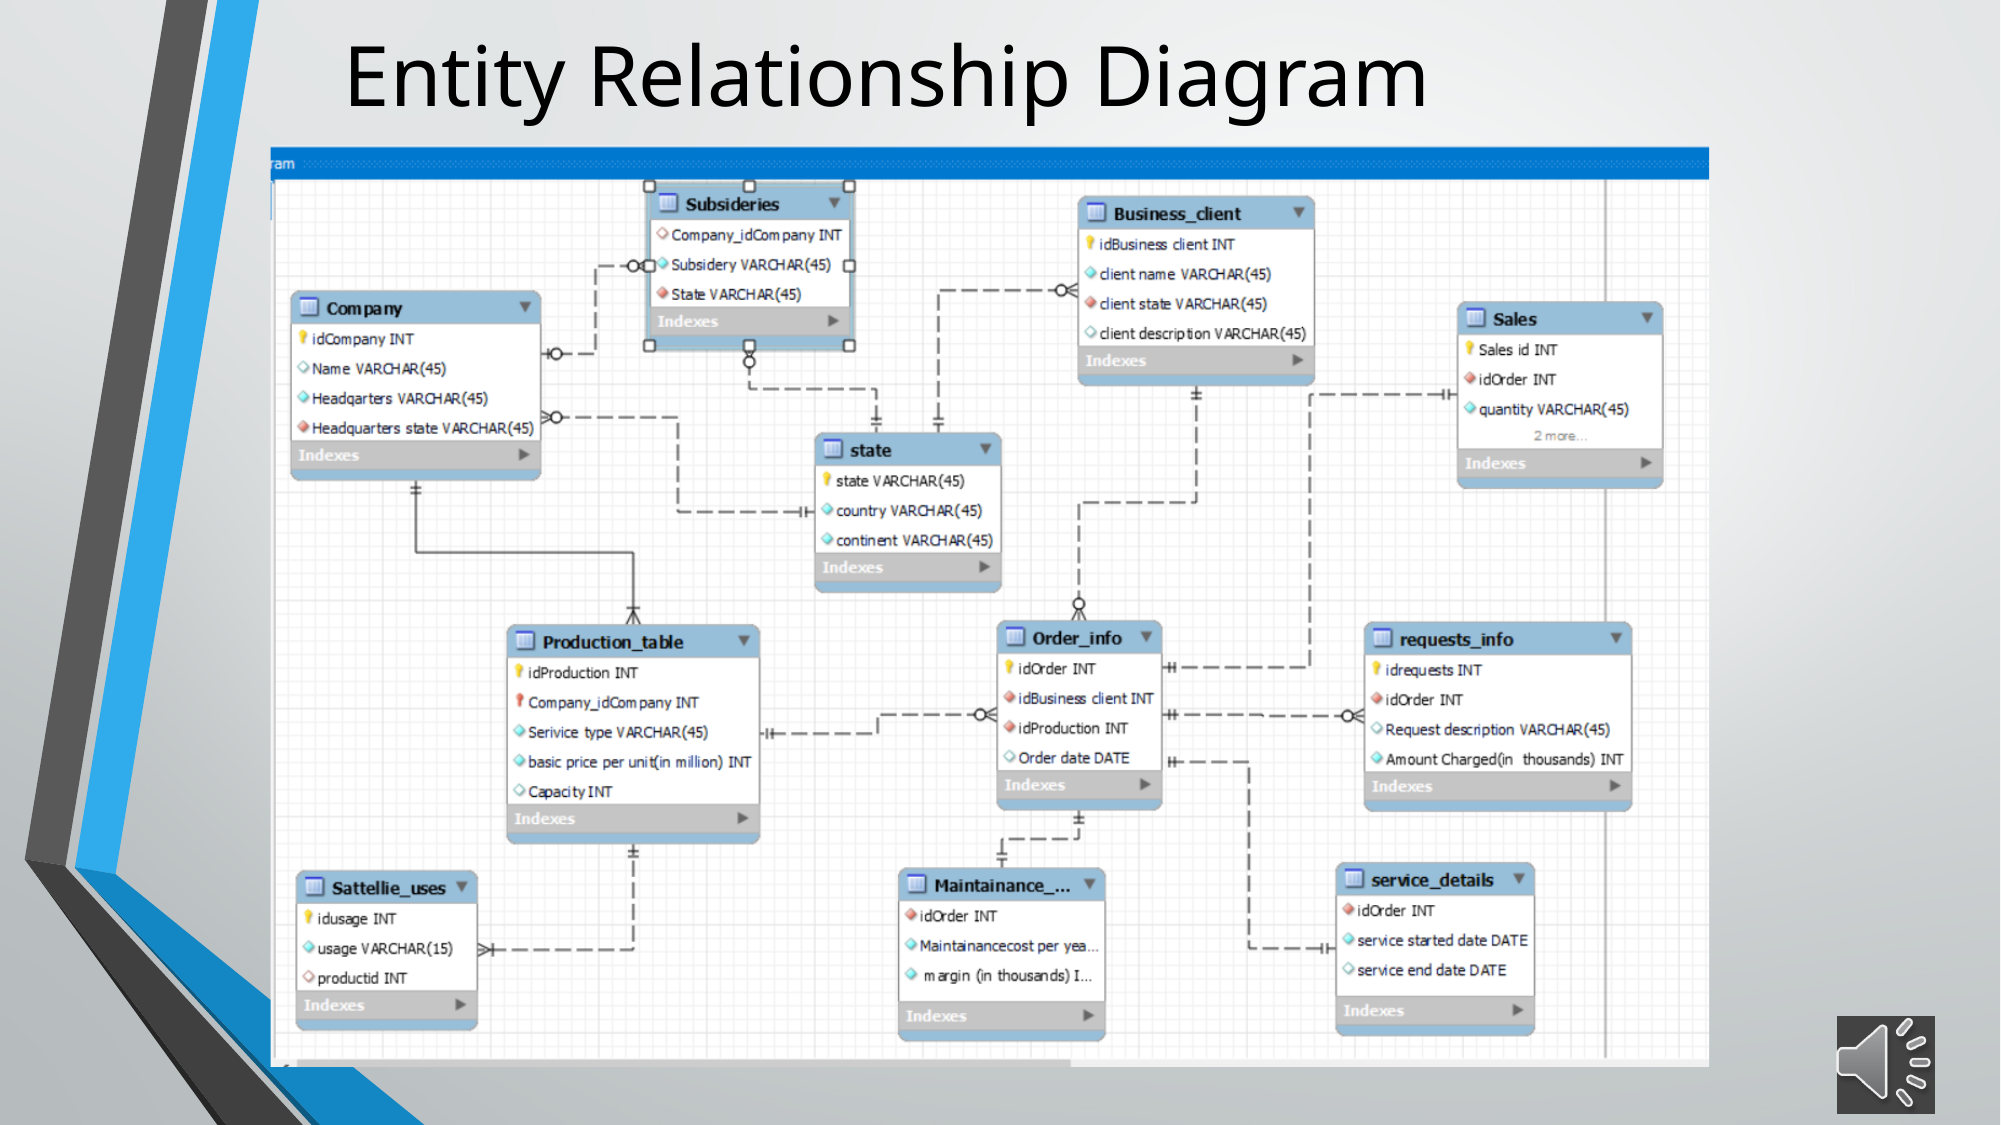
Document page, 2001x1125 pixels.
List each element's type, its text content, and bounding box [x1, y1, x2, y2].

title Entity Relationship Diagram [65, 0, 1710, 146]
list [270, 145, 1710, 1067]
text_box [1835, 1014, 1937, 1116]
